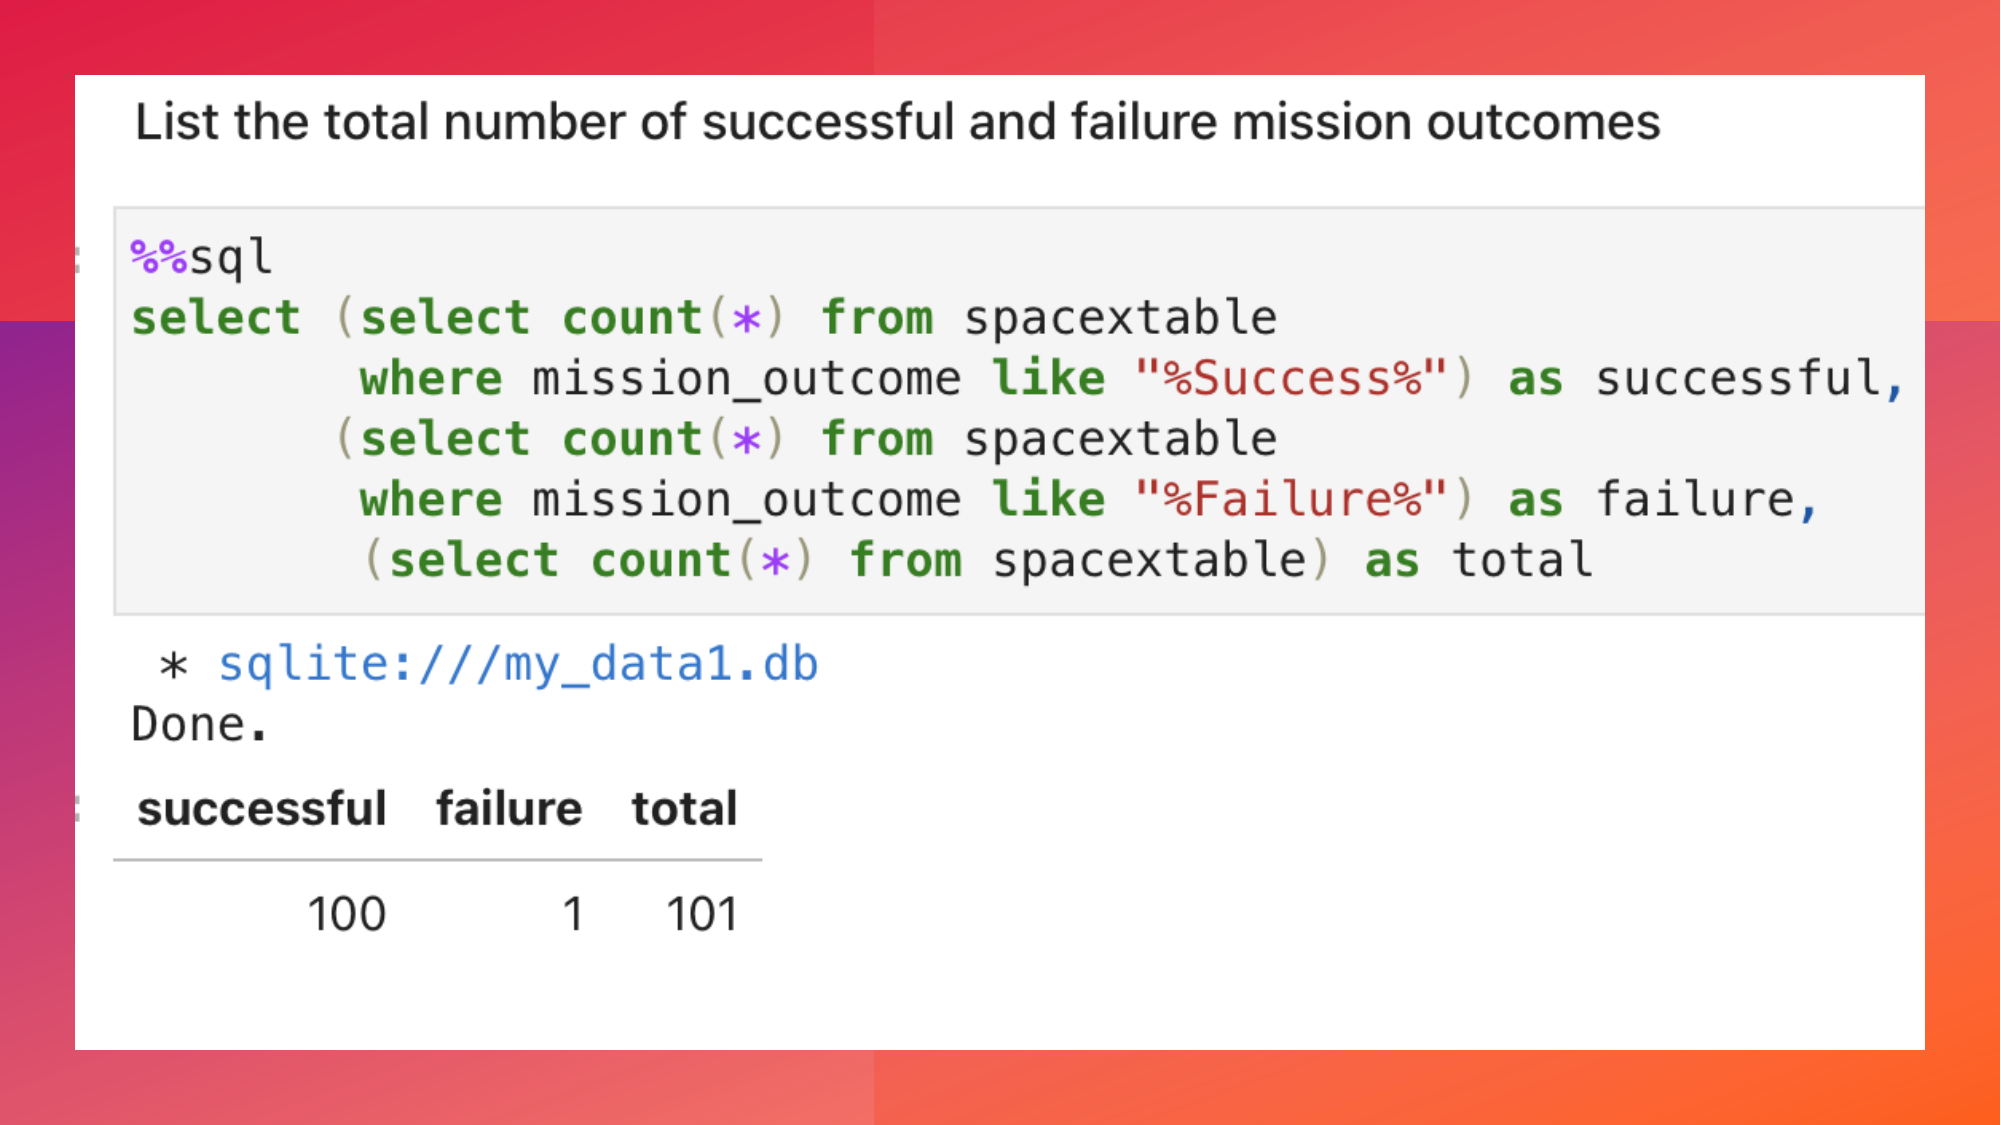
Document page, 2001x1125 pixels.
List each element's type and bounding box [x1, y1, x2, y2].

text_box [0, 321, 2000, 1125]
text_box [874, 0, 2000, 321]
list [74, 74, 1925, 1050]
text_box [0, 0, 874, 321]
